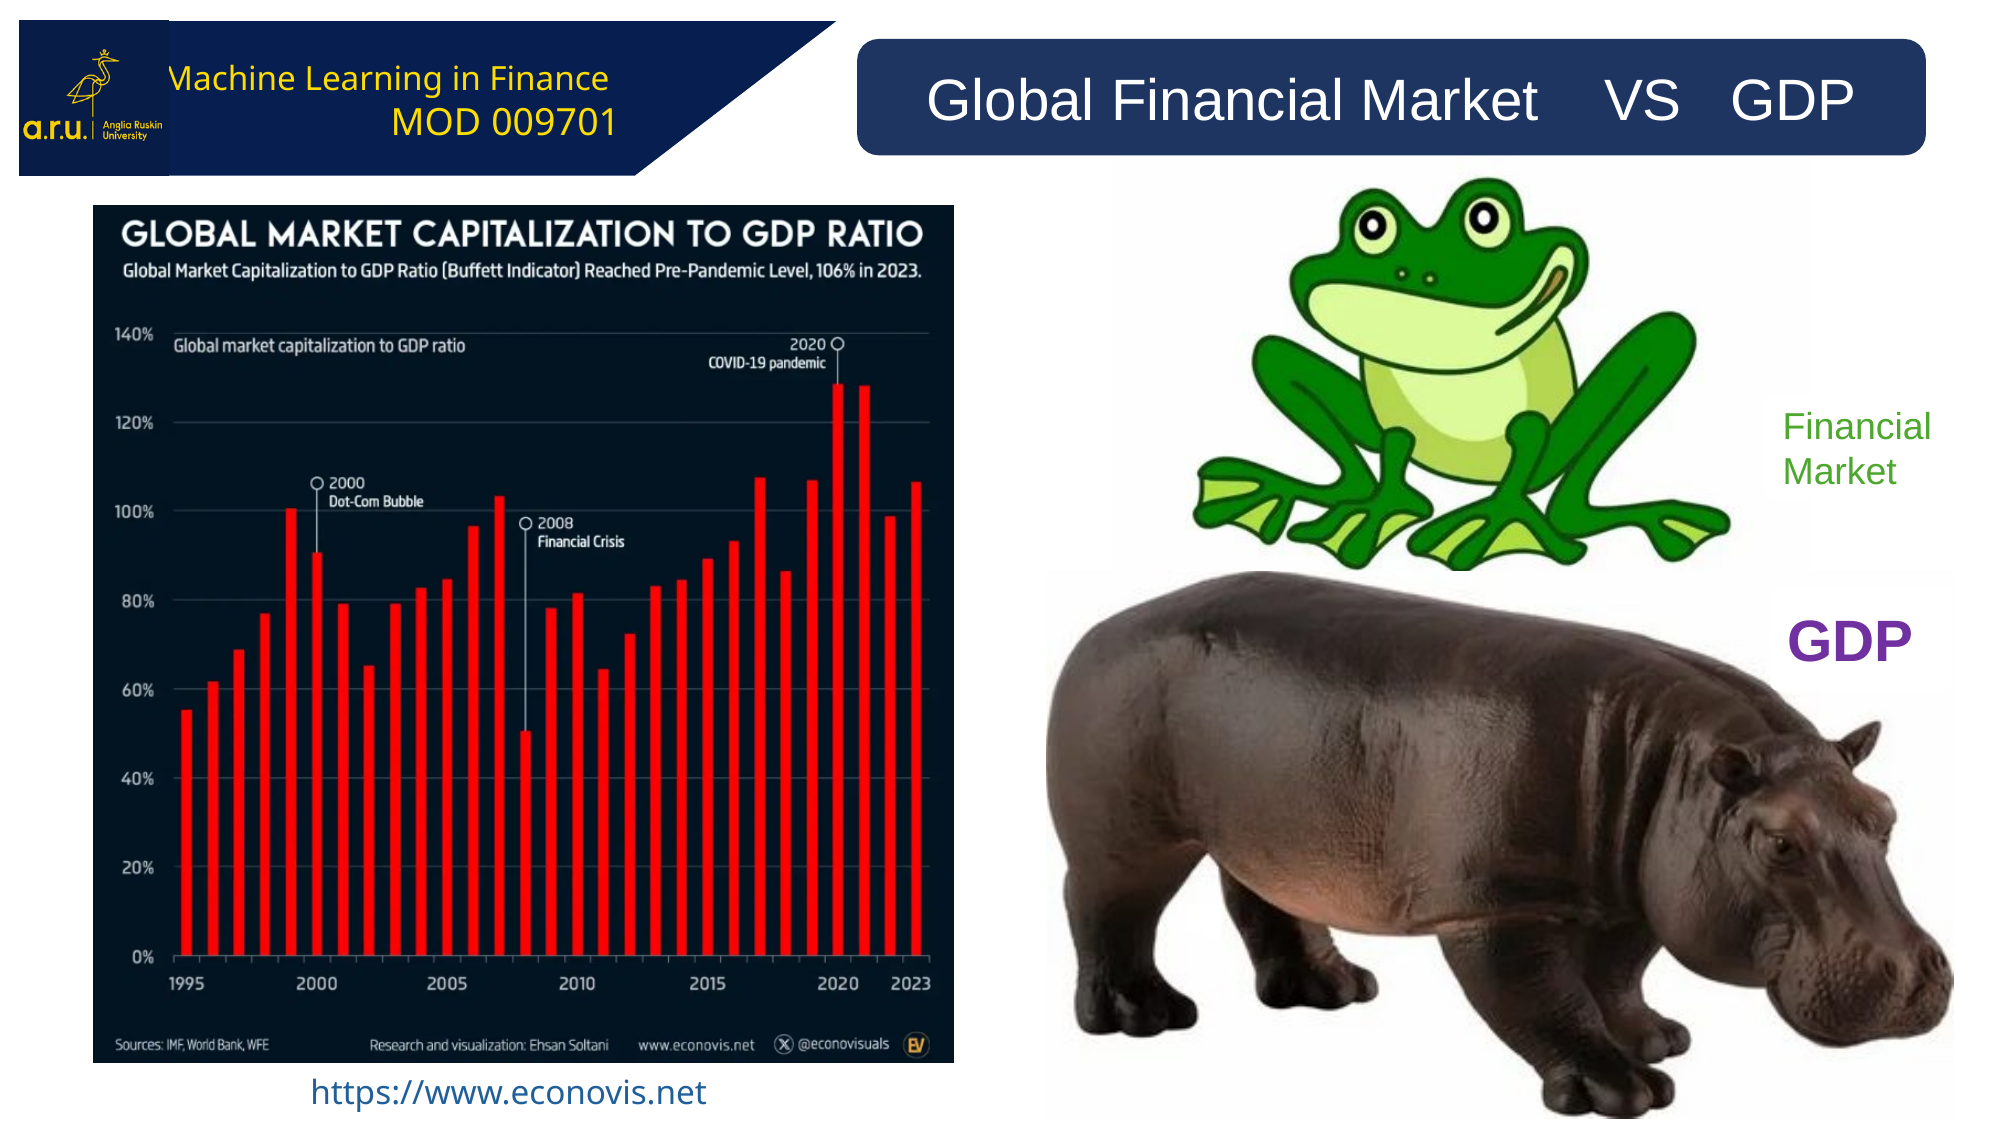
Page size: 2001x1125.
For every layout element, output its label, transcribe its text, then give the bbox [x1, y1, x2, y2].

picture [93, 205, 954, 1064]
text_box https://www.econovis.net [293, 1071, 1046, 1112]
text_box Financial Market [1812, 392, 1977, 501]
text_box Global Financial Market VS GDP [855, 37, 1928, 157]
picture [1046, 134, 1954, 1120]
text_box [19, 20, 837, 177]
